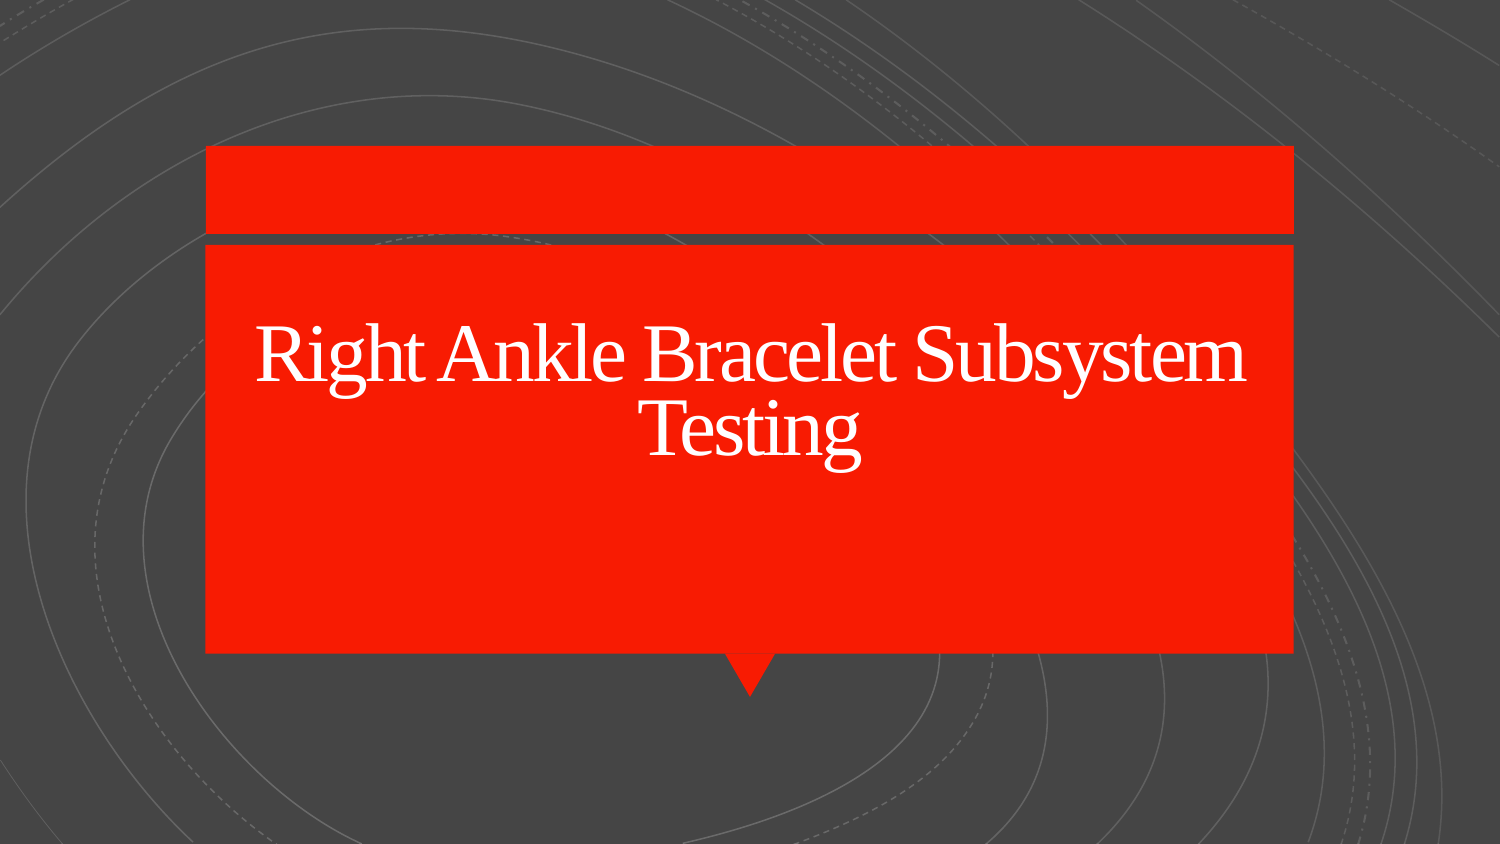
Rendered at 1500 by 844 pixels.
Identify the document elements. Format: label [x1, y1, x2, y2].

text_box [0, 0, 1500, 844]
text_box [205, 145, 1295, 698]
